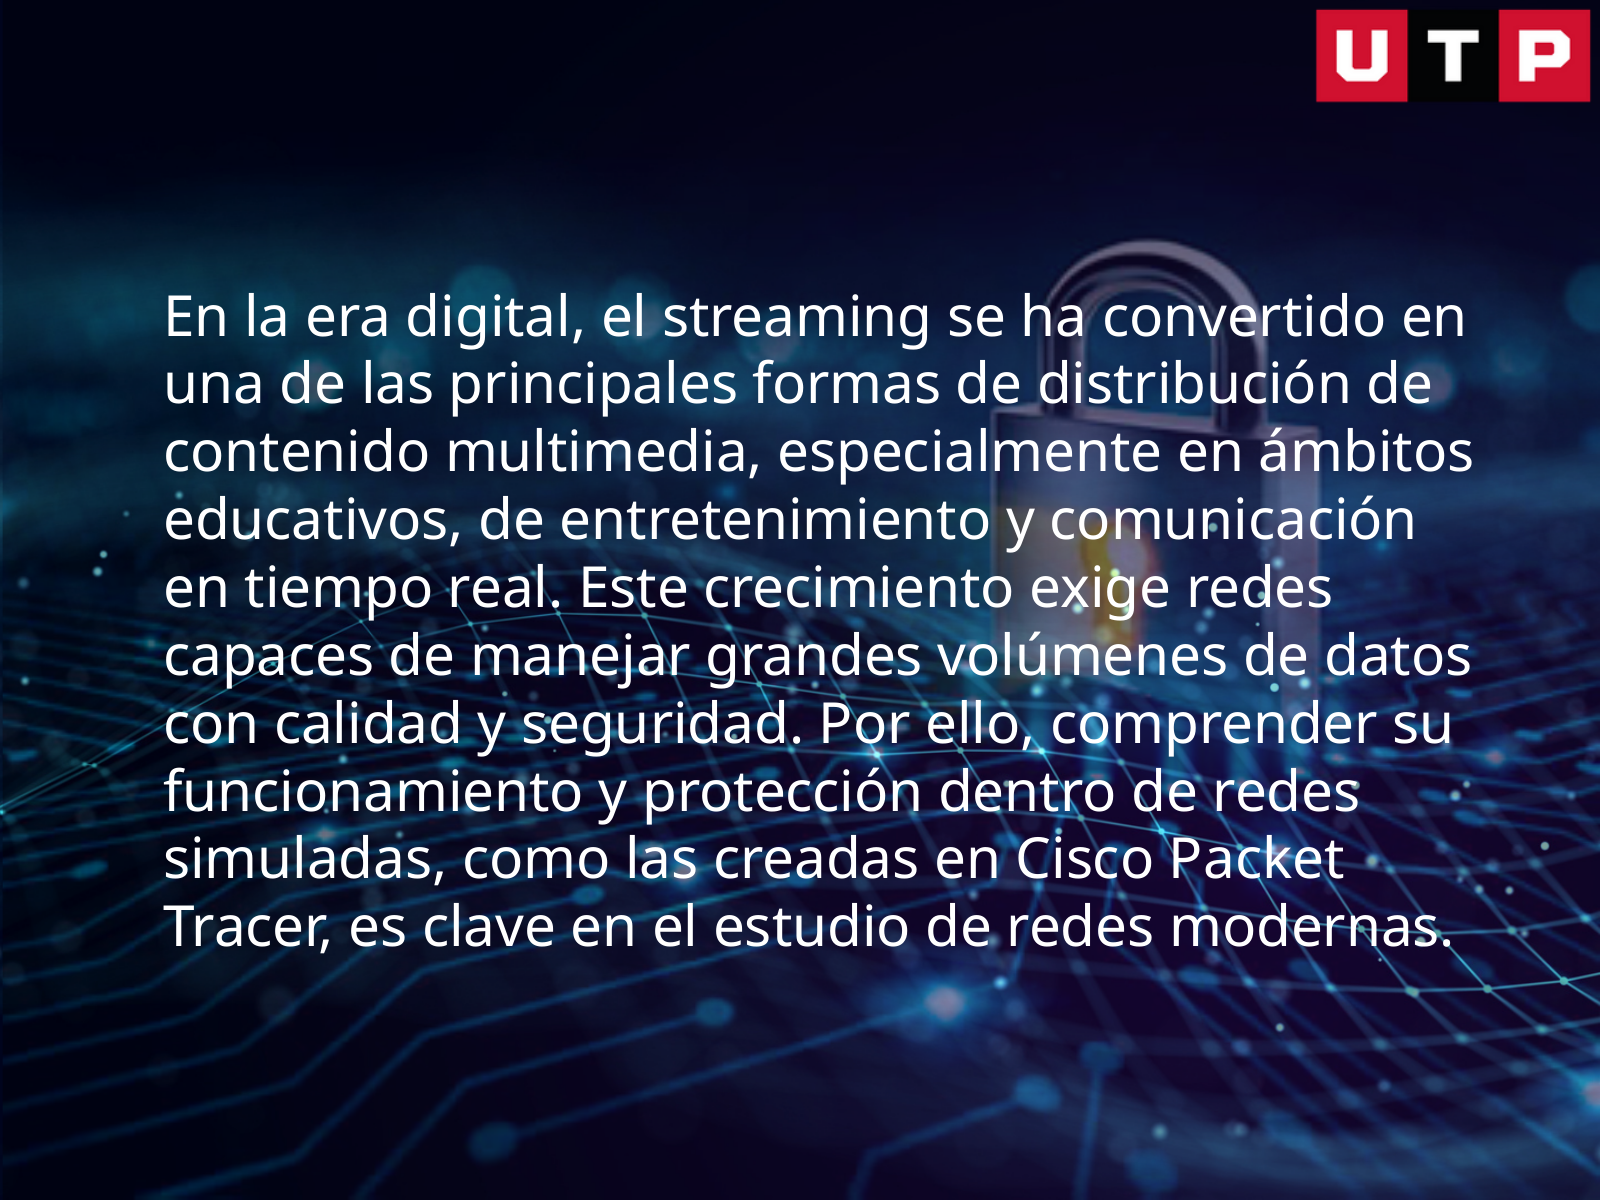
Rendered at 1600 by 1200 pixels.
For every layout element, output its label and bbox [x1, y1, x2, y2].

text_box [163, 286, 1481, 914]
text_box [2, 0, 1600, 1200]
text_box [1308, 0, 1600, 120]
